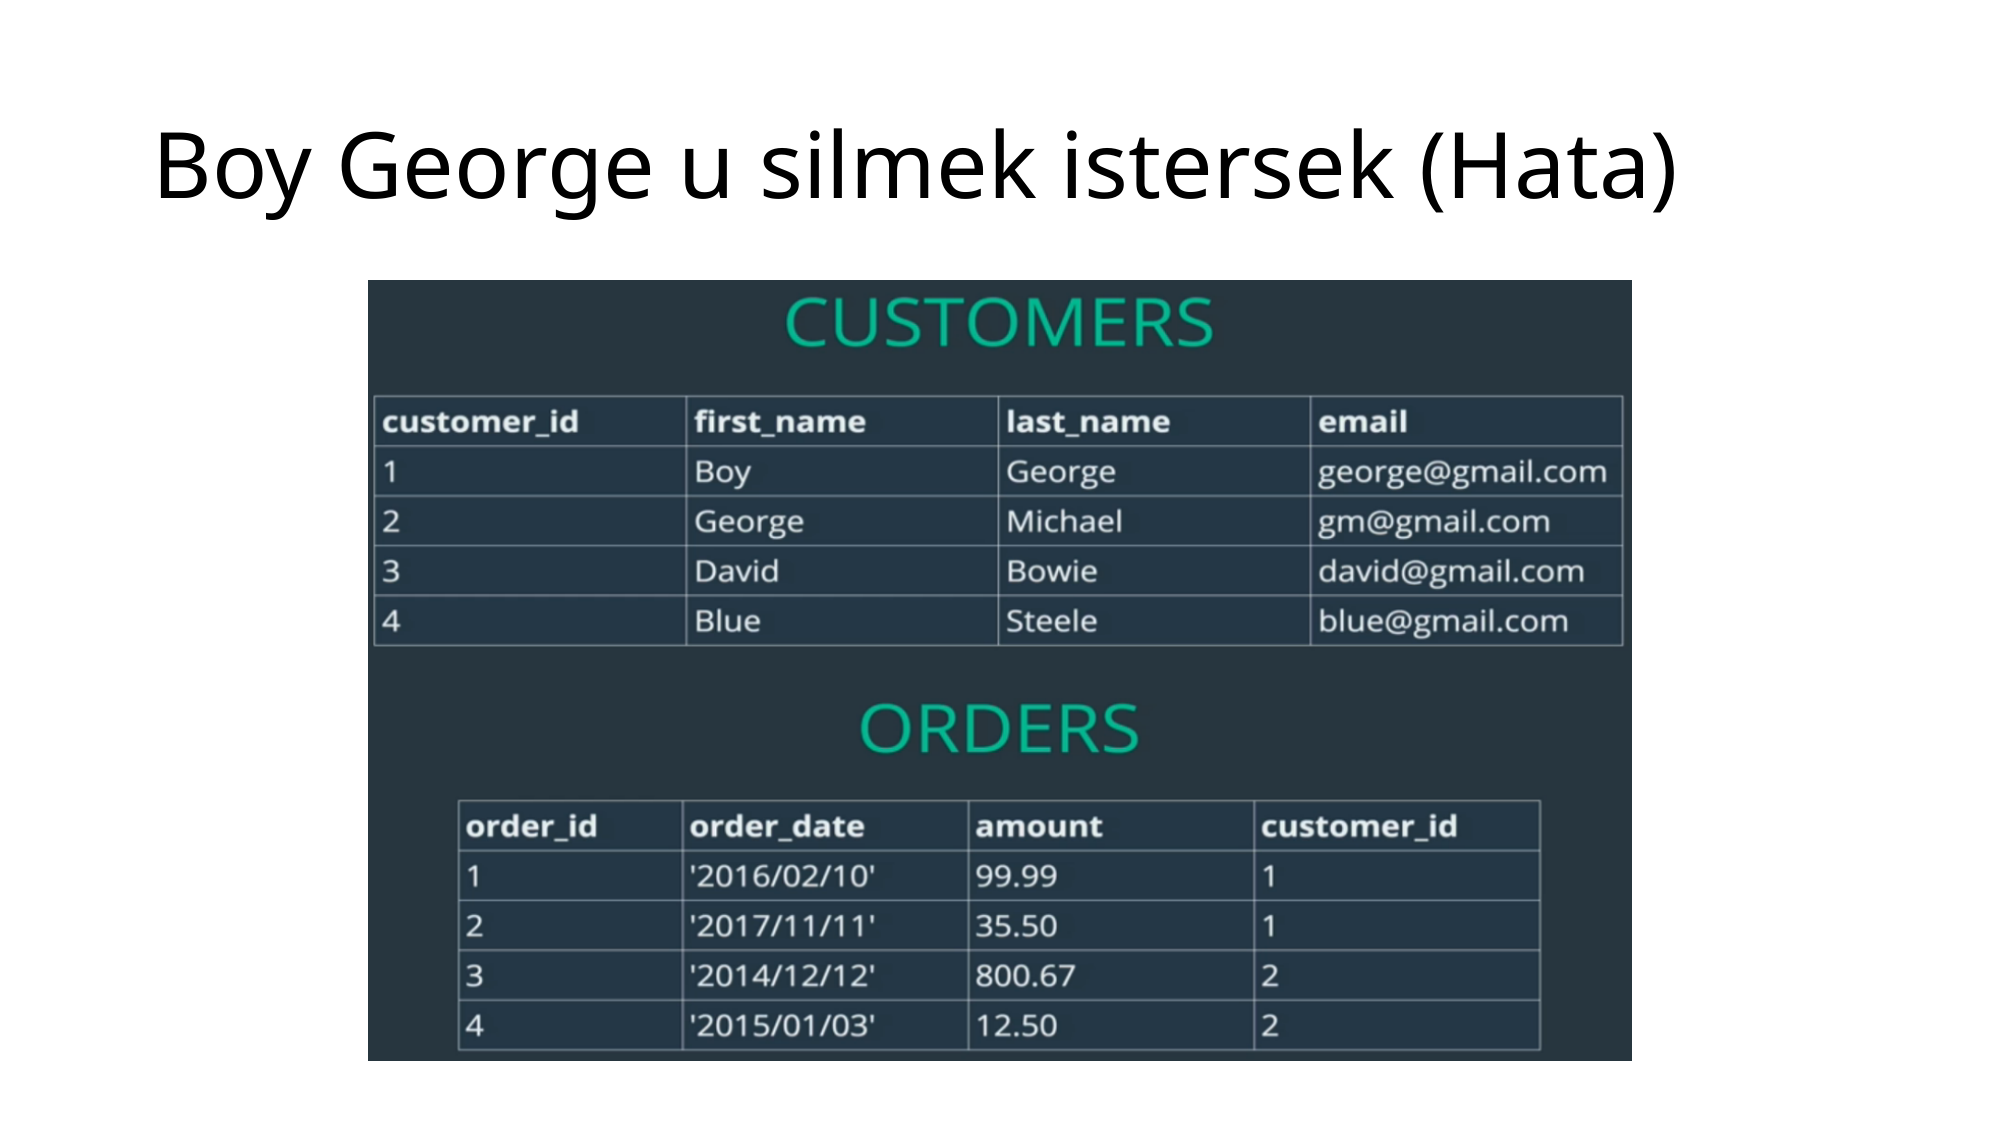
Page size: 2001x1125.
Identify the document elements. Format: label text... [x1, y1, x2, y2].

picture [368, 280, 1632, 1061]
title Boy George u silmek istersek (Hata) [137, 59, 1863, 278]
